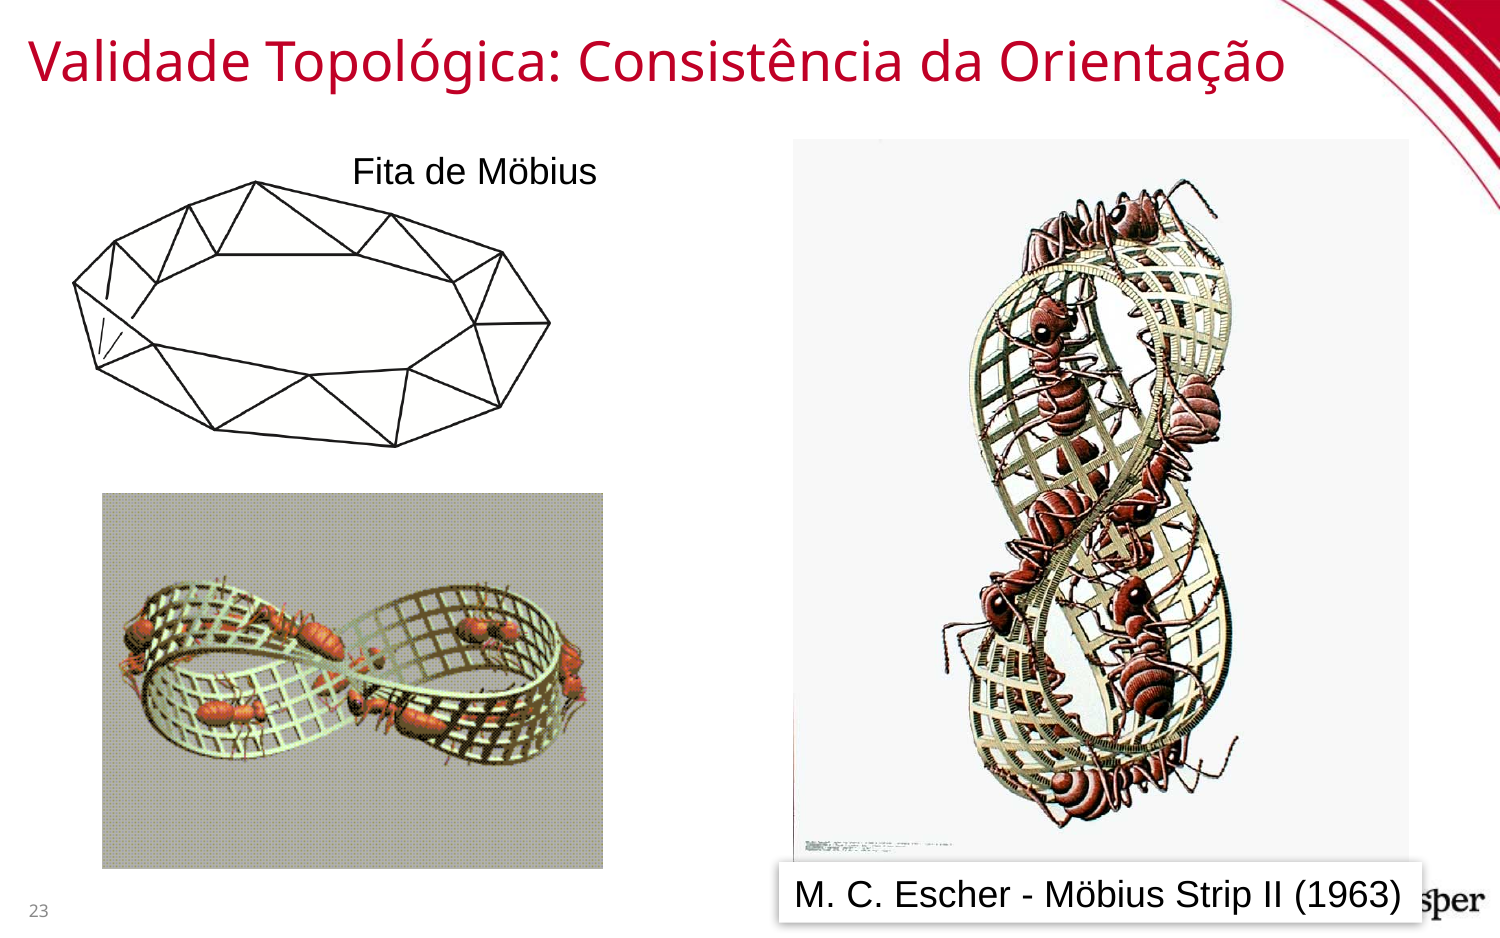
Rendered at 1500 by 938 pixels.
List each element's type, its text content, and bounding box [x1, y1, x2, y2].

slide_number 23 [0, 887, 78, 938]
text_box M. C. Escher - Möbius Strip II (1963) [779, 862, 1423, 923]
text_box Fita de Möbius [337, 139, 655, 201]
title Validade Topológica: Consistência da Orientação [13, 18, 1397, 104]
picture [50, 0, 1500, 938]
